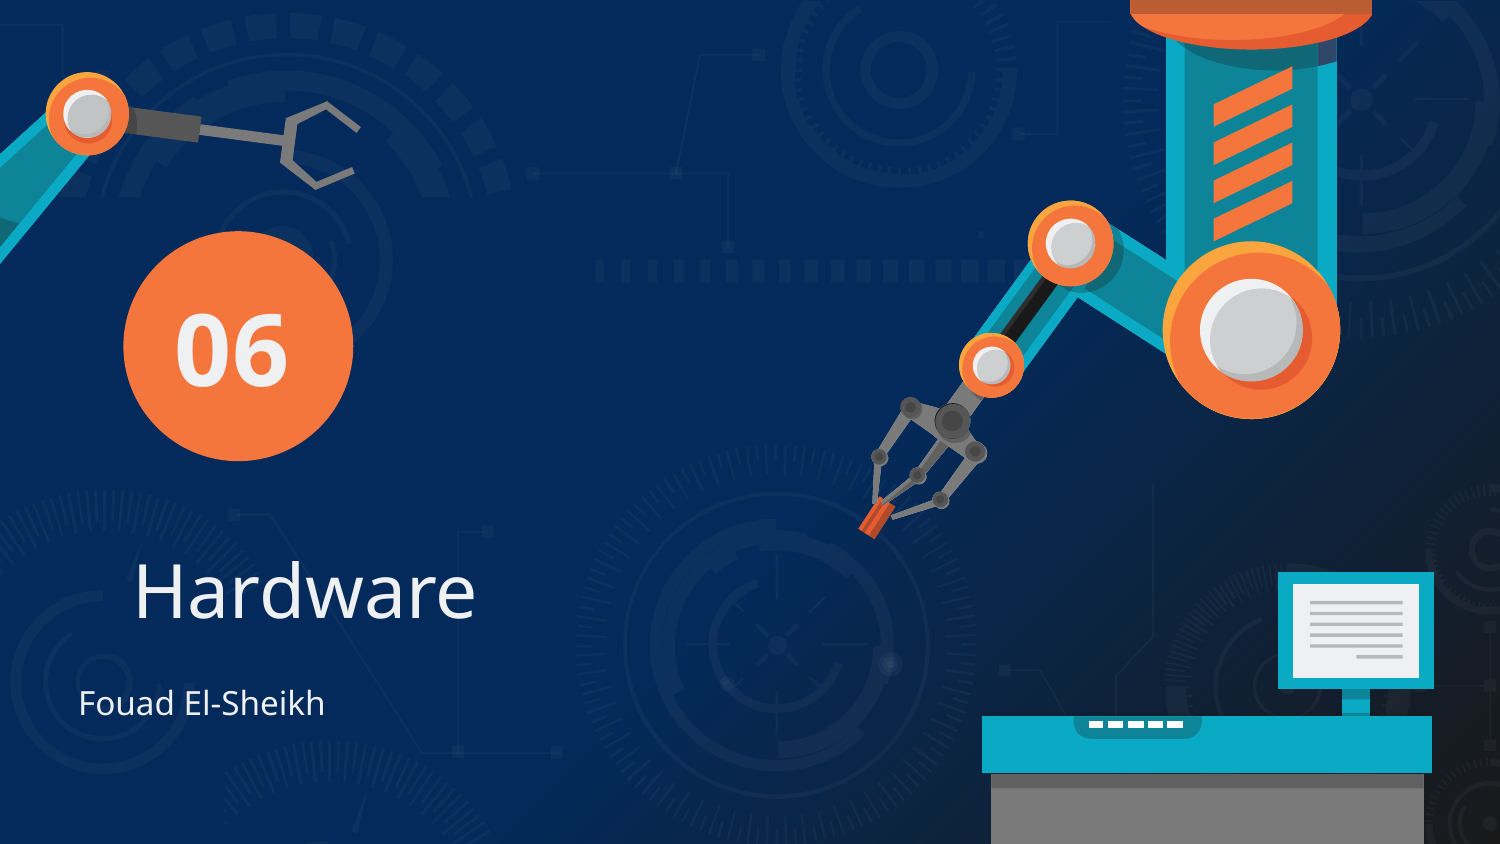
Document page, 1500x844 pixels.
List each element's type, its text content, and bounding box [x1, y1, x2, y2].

title 06 [117, 277, 348, 415]
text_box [858, 0, 1373, 540]
text_box [348, 311, 354, 381]
subtitle Fouad El-Sheikh [40, 667, 882, 803]
title Hardware [117, 466, 845, 667]
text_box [981, 572, 1435, 844]
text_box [0, 70, 364, 265]
text_box [146, 415, 331, 462]
